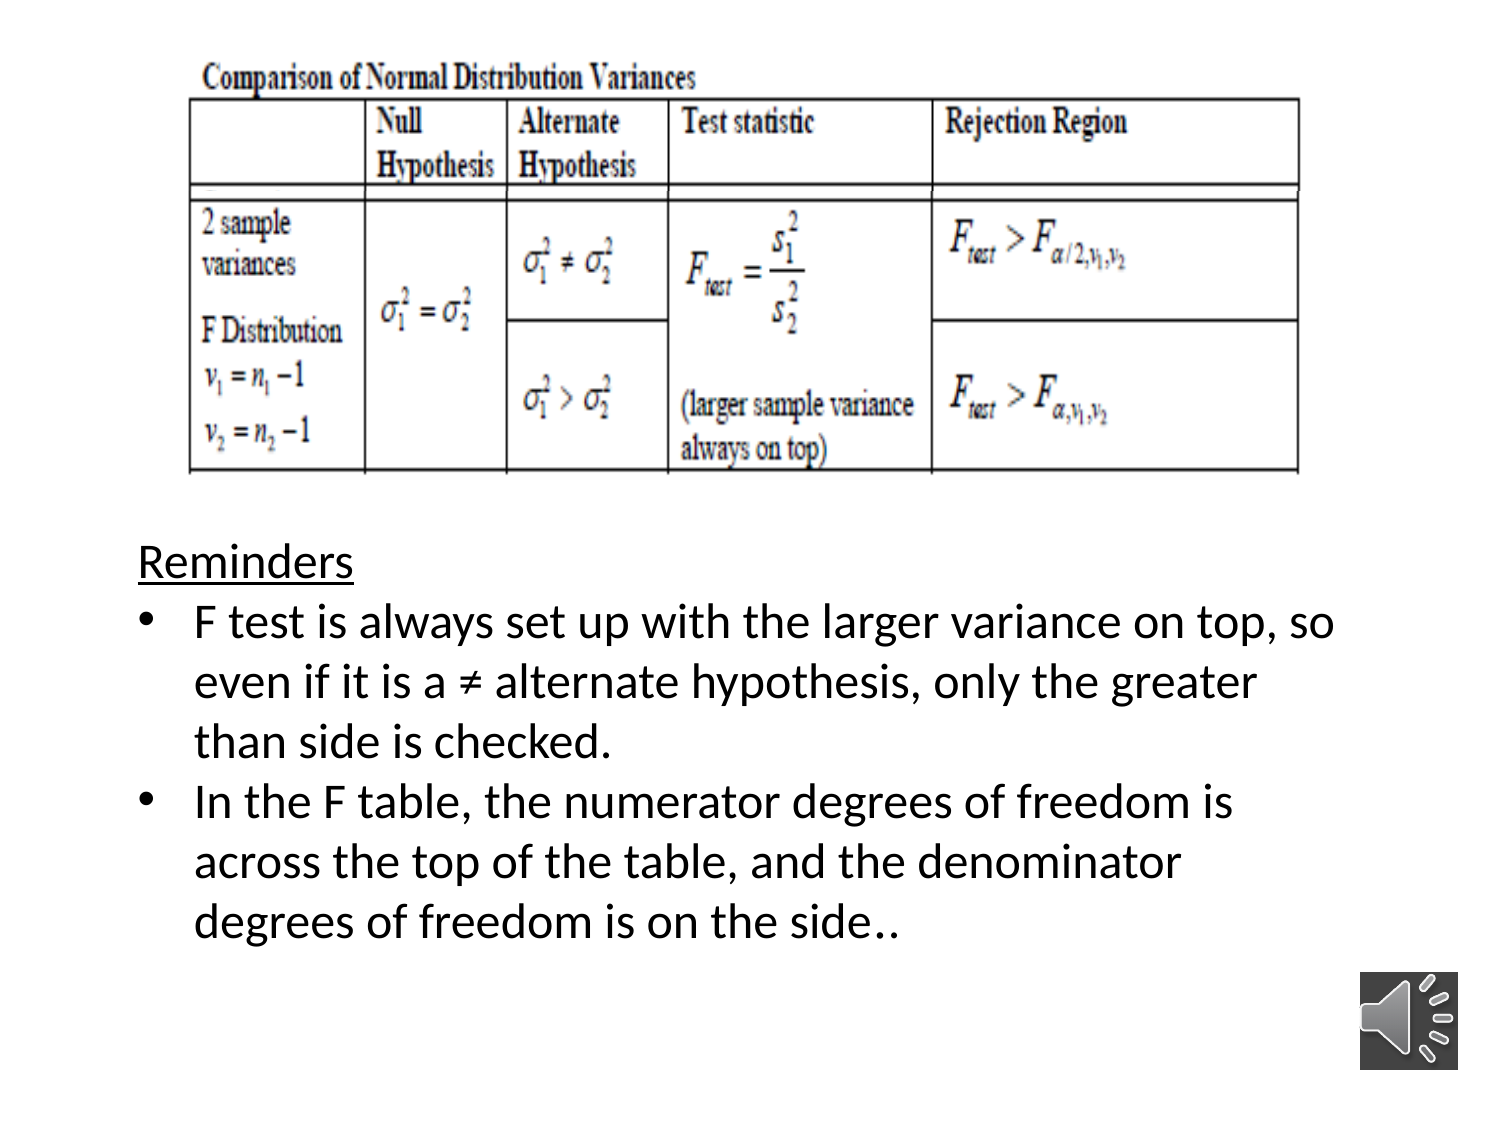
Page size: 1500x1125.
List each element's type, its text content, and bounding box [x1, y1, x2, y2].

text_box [149, 49, 1324, 516]
text_box Reminders F test is always set up with the larger variance on top, so even if it is a ≠ alternate hypothesis, only the greater than side is checked. In the F table, the numerator degrees of freedom is across the top of the table, and the denominator degrees of freedom is on the side.. [122, 521, 1357, 1016]
picture [1358, 970, 1460, 1072]
